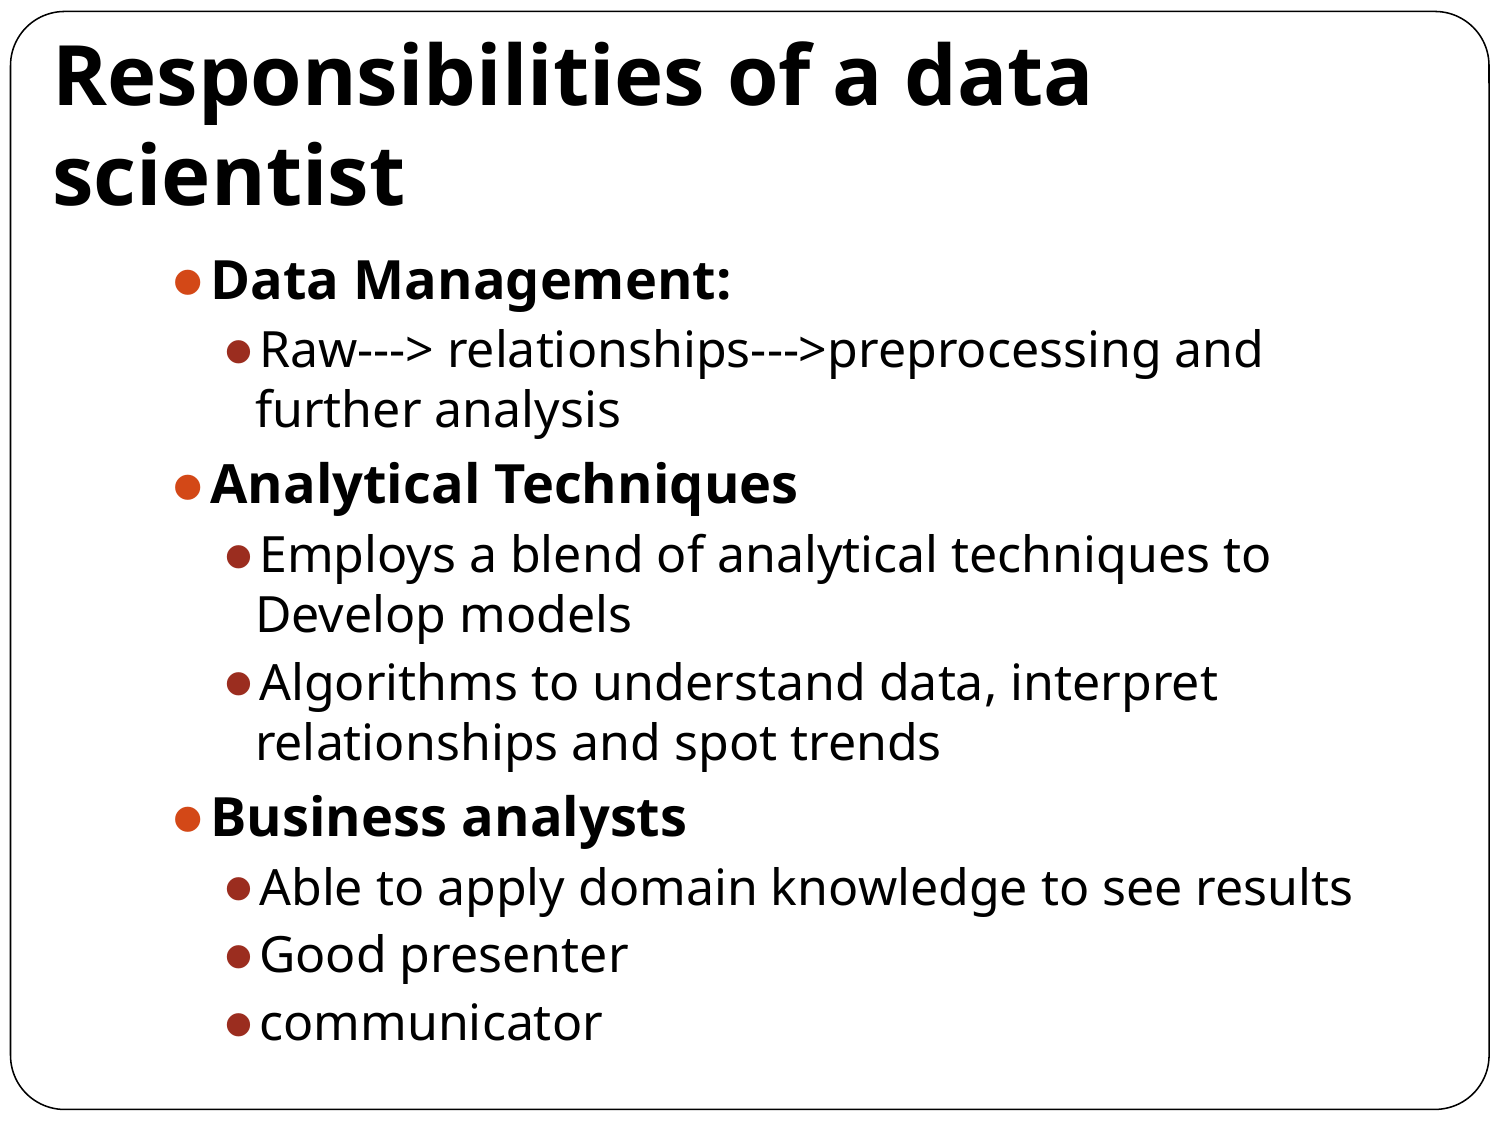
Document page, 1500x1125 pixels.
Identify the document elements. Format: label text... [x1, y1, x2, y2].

title Responsibilities of a data scientist [37, 50, 1313, 238]
list Data Management: Raw---> relationships--->preprocessing and further analysis Analytical Techniques Employs a blend of analytical techniques to Develop models Algorithms to understand data, interpret relationships and spot trends Business analysts Able to apply domain knowledge to see results Good presenter communicator [150, 237, 1425, 988]
